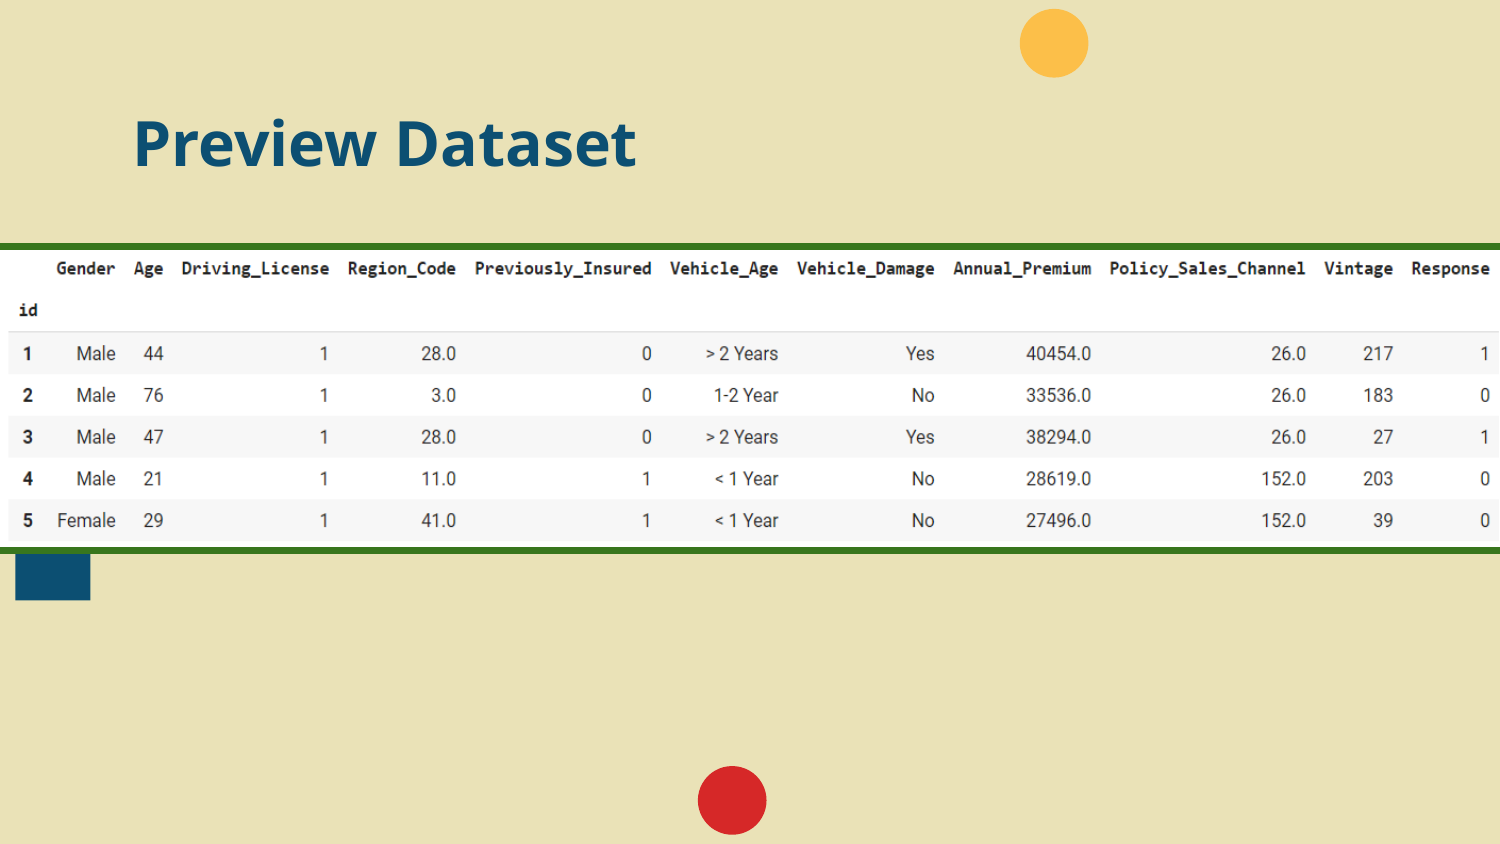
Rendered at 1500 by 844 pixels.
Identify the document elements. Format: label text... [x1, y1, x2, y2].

text_box [698, 115, 1500, 248]
title Preview Dataset [116, 88, 1383, 183]
picture [0, 249, 1500, 548]
